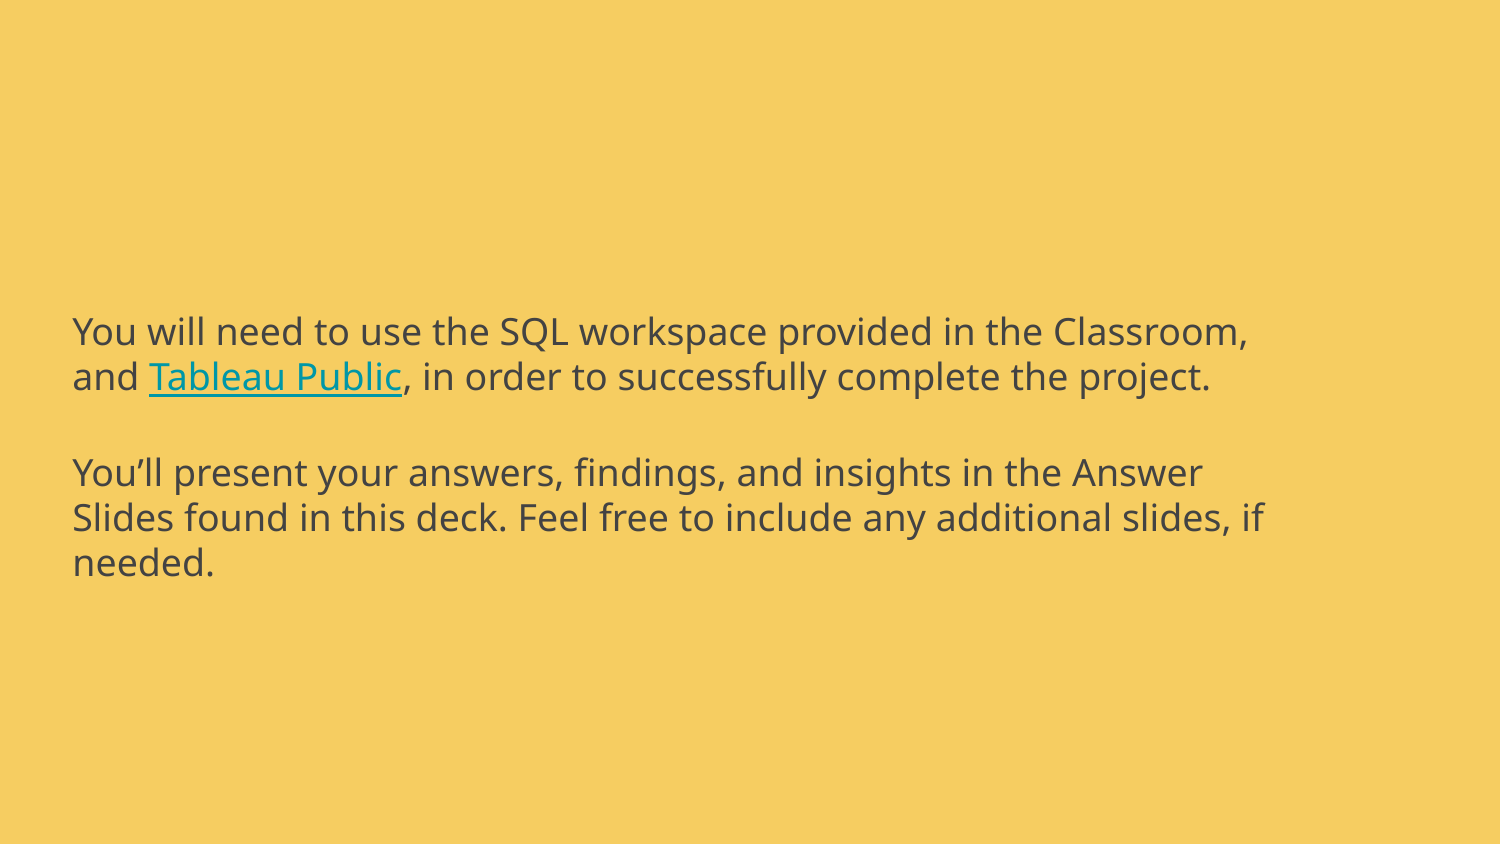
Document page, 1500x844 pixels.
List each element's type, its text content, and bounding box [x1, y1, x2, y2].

title You will need to use the SQL workspace provided in the Classroom, and Tableau Public, in order to successfully complete the project. You’ll present your answers, findings, and insights in the Answer Slides found in this deck. Feel free to include any additional slides, if needed. [57, 293, 1293, 551]
